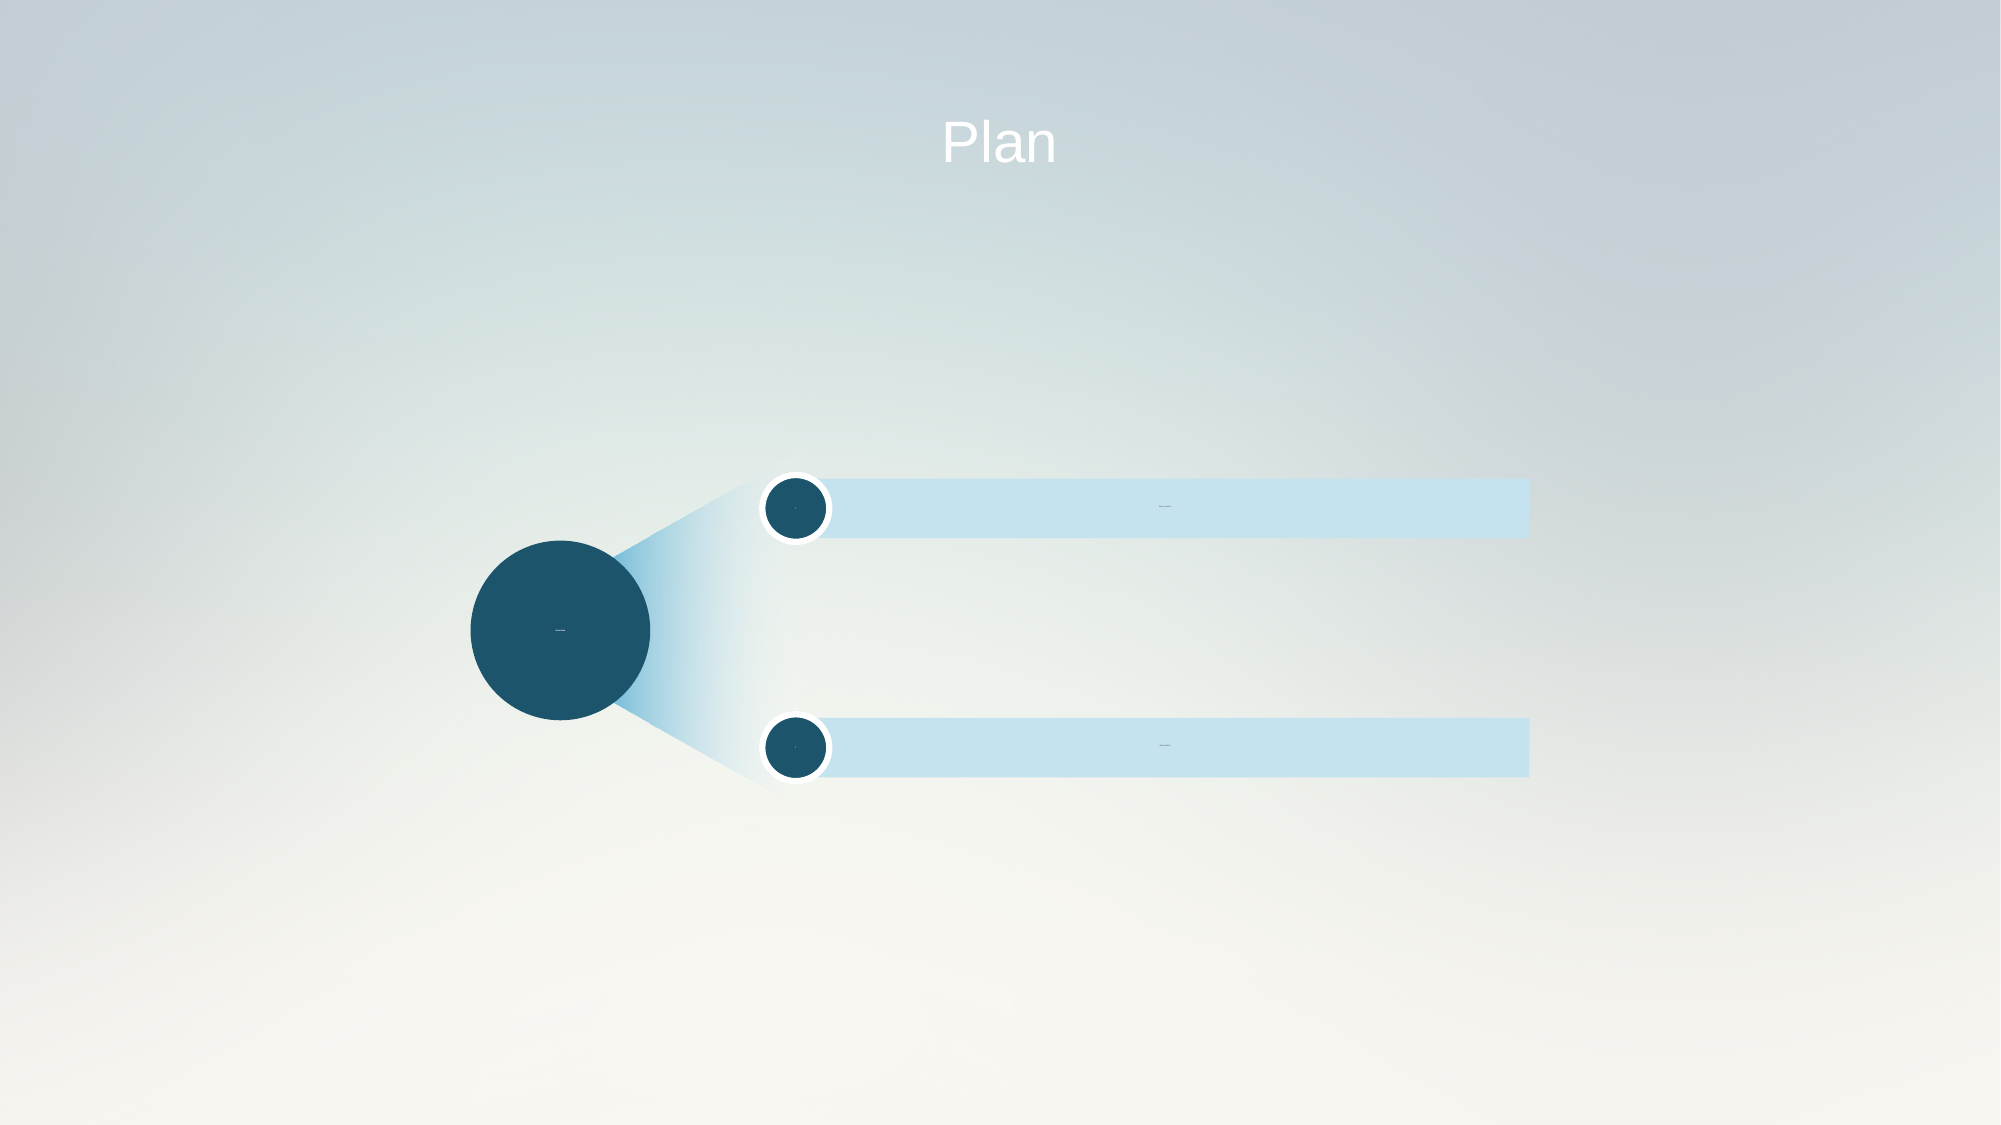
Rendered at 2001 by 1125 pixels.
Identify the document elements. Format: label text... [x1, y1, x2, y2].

text_box [613, 442, 815, 817]
text_box Plan [324, 94, 1675, 184]
text_box Sell products [812, 717, 1530, 778]
text_box 2 [762, 714, 830, 782]
text_box 1 [762, 474, 830, 542]
text_box Grow Firm [470, 540, 651, 721]
text_box Survey market [812, 478, 1530, 539]
